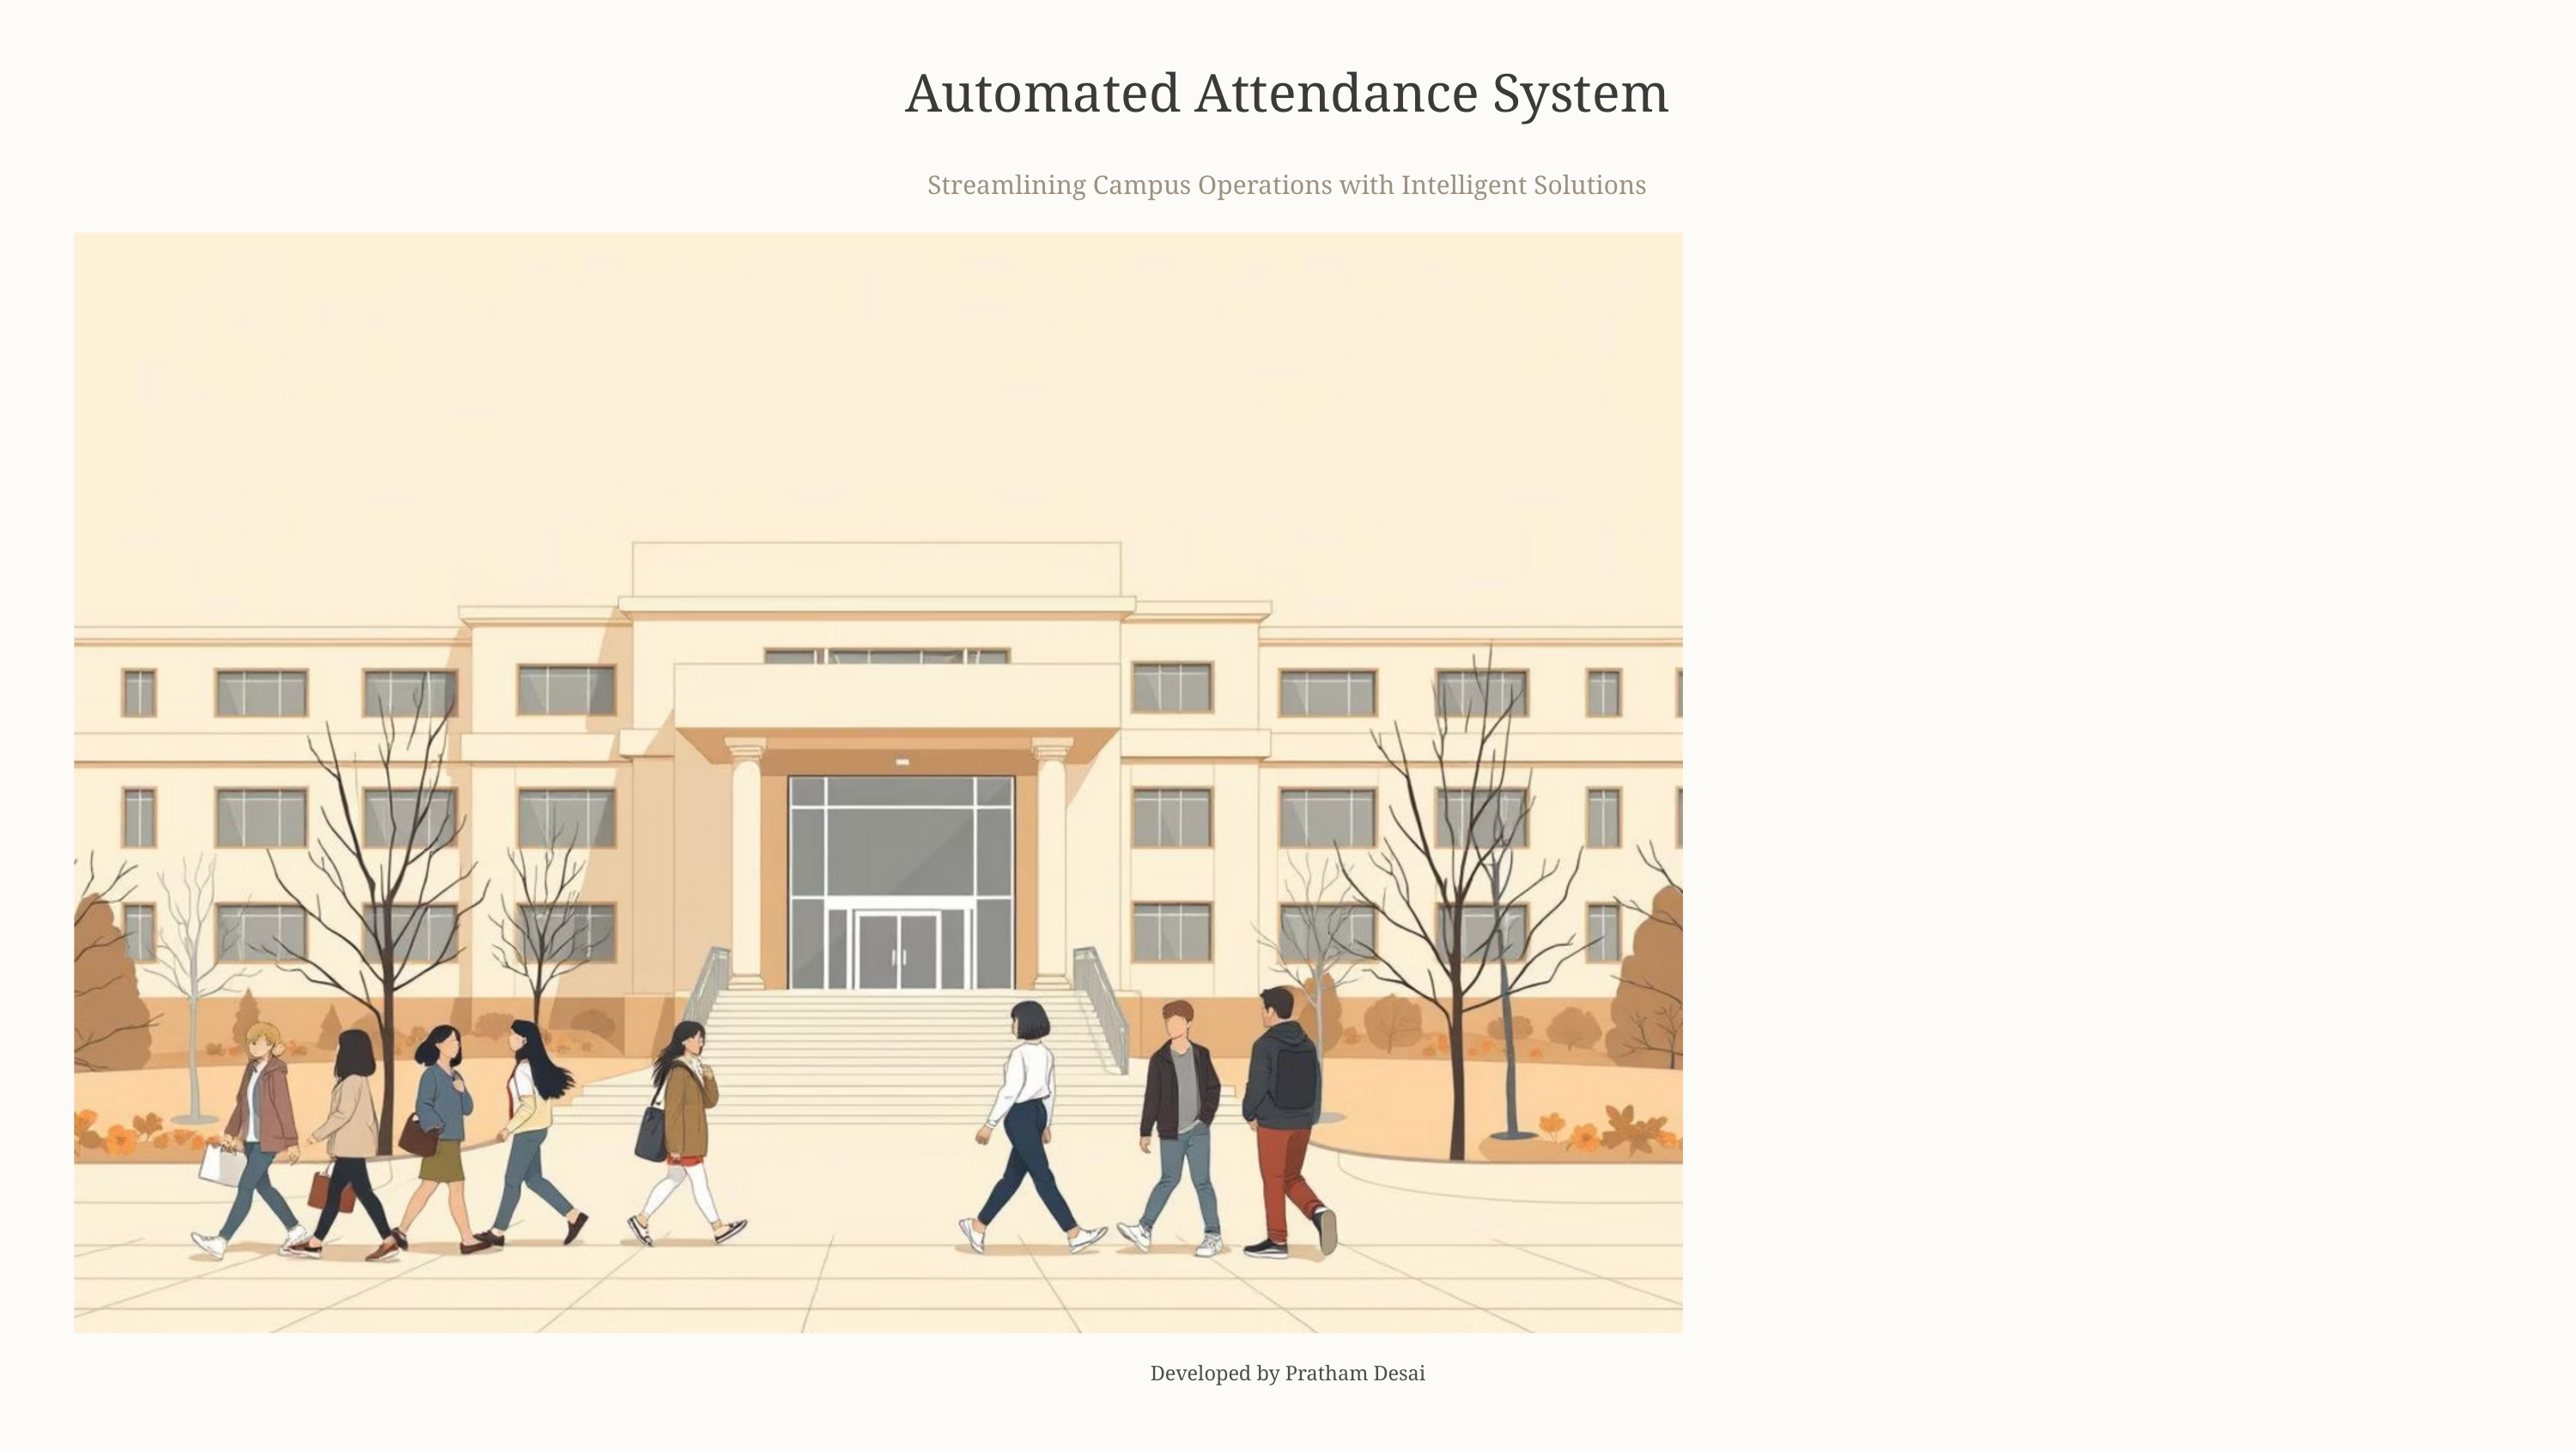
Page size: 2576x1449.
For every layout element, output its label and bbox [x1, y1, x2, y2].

text_box [0, 0, 2576, 1449]
text_box [74, 232, 1684, 1334]
